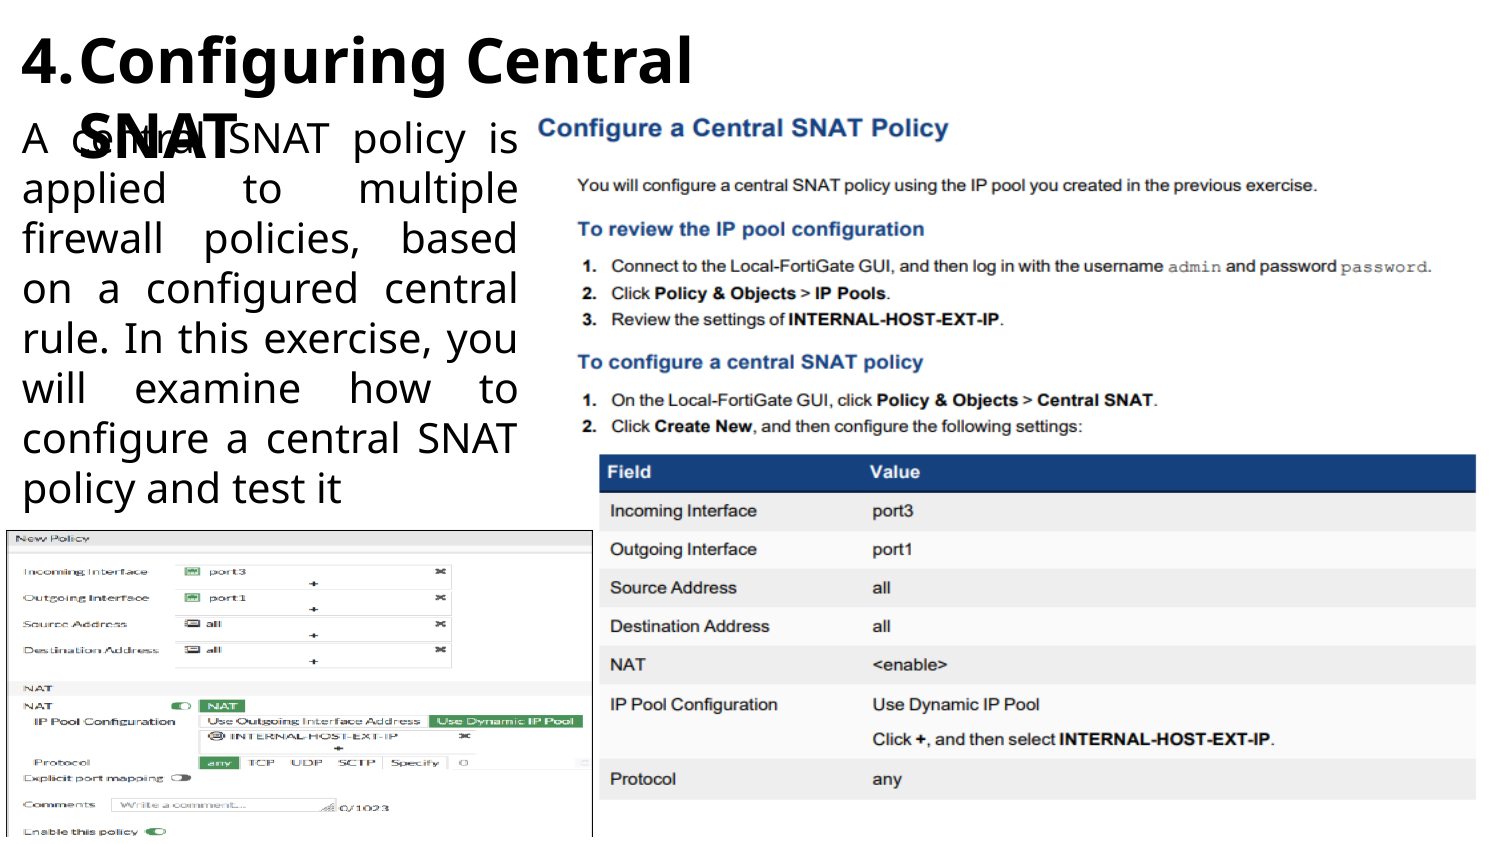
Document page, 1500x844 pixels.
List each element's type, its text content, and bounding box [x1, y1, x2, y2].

text_box Configuring Central SNAT [7, 13, 874, 104]
picture [0, 104, 1500, 838]
text_box A central SNAT policy is applied to multiple firewall policies, based on a configured central rule. In this exercise, you will examine how to configure a central SNAT policy and test it [7, 104, 516, 520]
